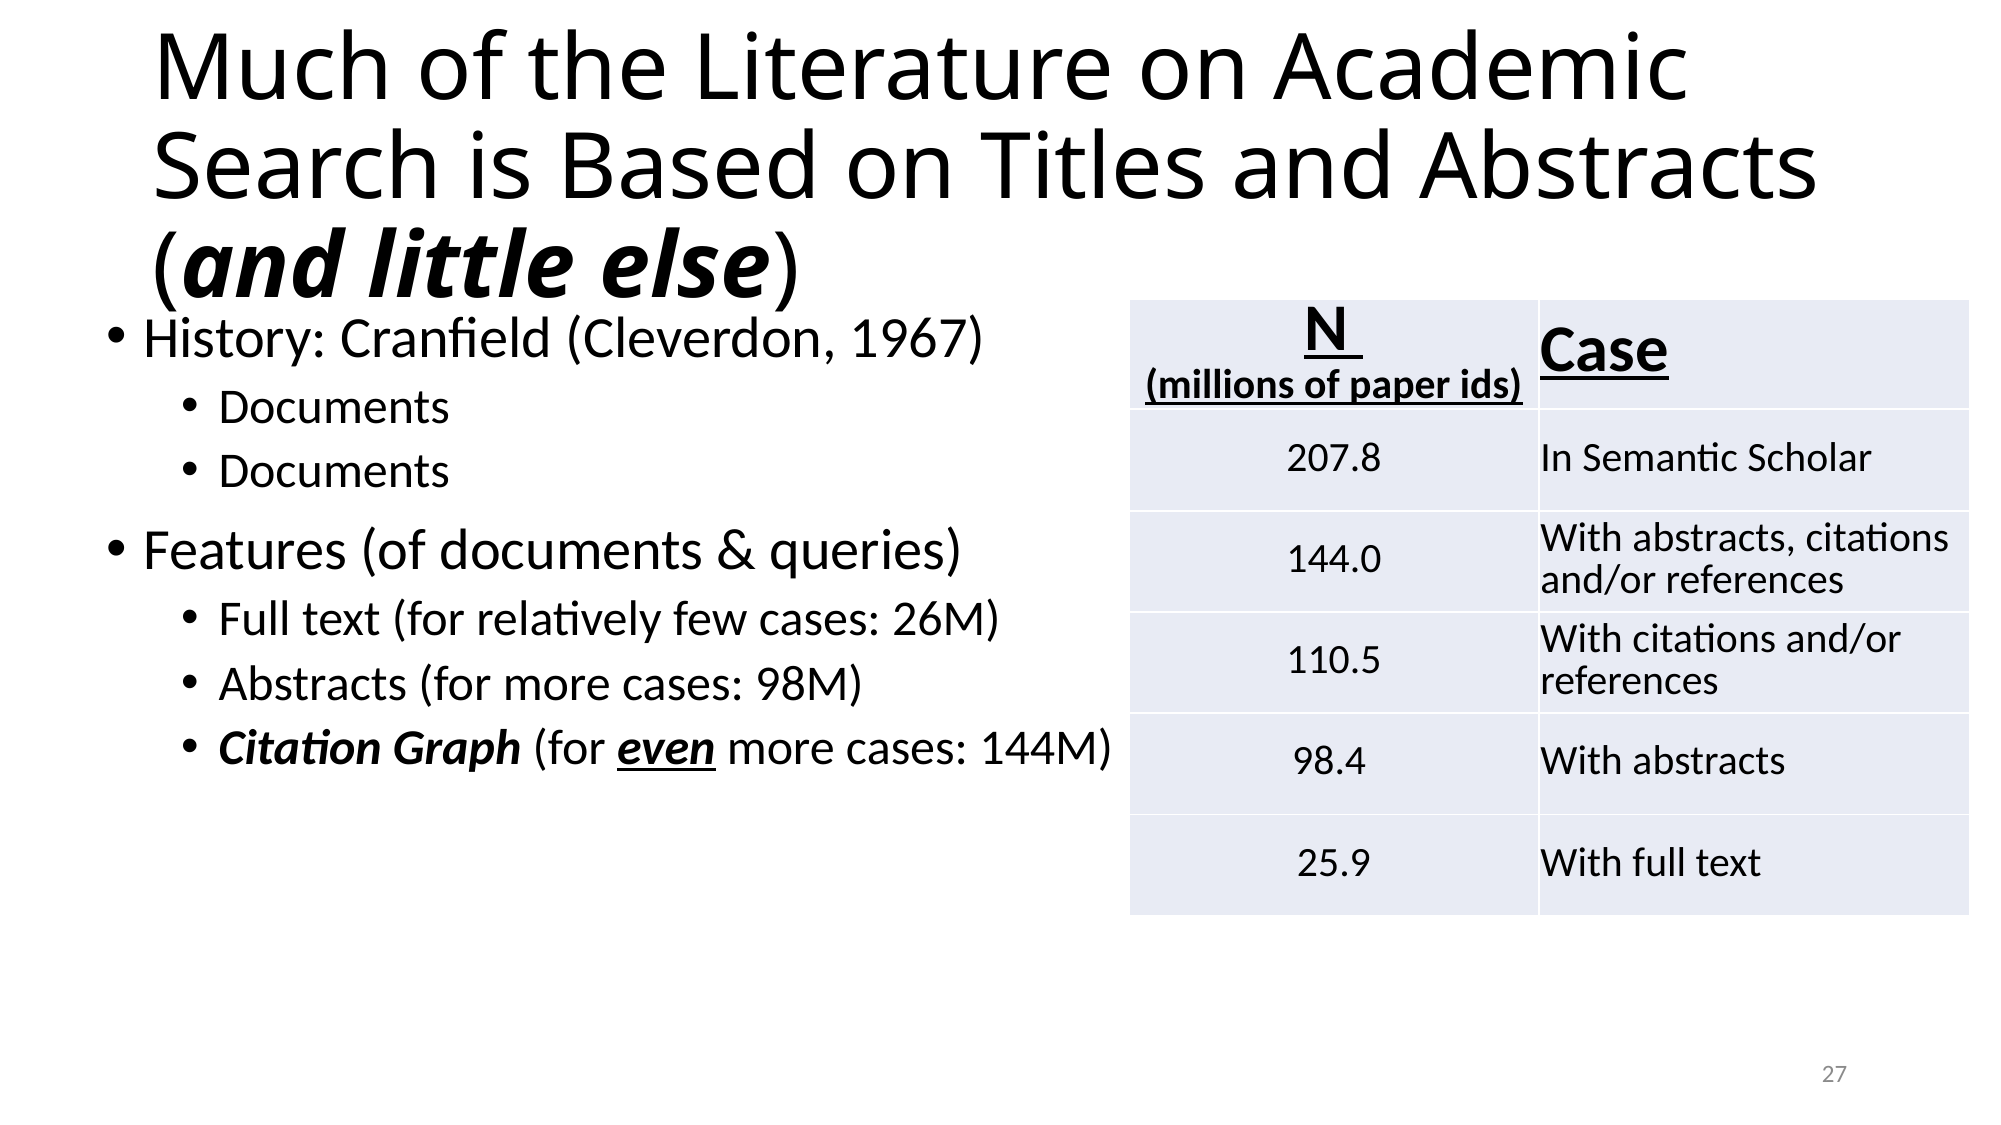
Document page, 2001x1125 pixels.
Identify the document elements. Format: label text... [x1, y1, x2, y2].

table_cell In Semantic Scholar [1540, 410, 1969, 510]
table_cell 25.9 [1130, 815, 1538, 915]
table_cell With abstracts, citations and/or references [1540, 512, 1969, 611]
table_header N (millions of paper ids) [1130, 300, 1538, 408]
table_cell 98.4 [1130, 714, 1538, 814]
table_cell With abstracts [1540, 714, 1969, 814]
table_cell With full text [1540, 815, 1969, 915]
table_header Case [1540, 300, 1969, 408]
slide_number 27 [1412, 1042, 1863, 1103]
table_cell 207.8 [1130, 410, 1538, 510]
title Much of the Literature on Academic Search is Based on Titles and Abstracts (and little else) [137, 59, 1863, 278]
table_cell 144.0 [1130, 512, 1538, 611]
table_cell With citations and/or references [1540, 613, 1969, 712]
table_cell 110.5 [1130, 613, 1538, 712]
